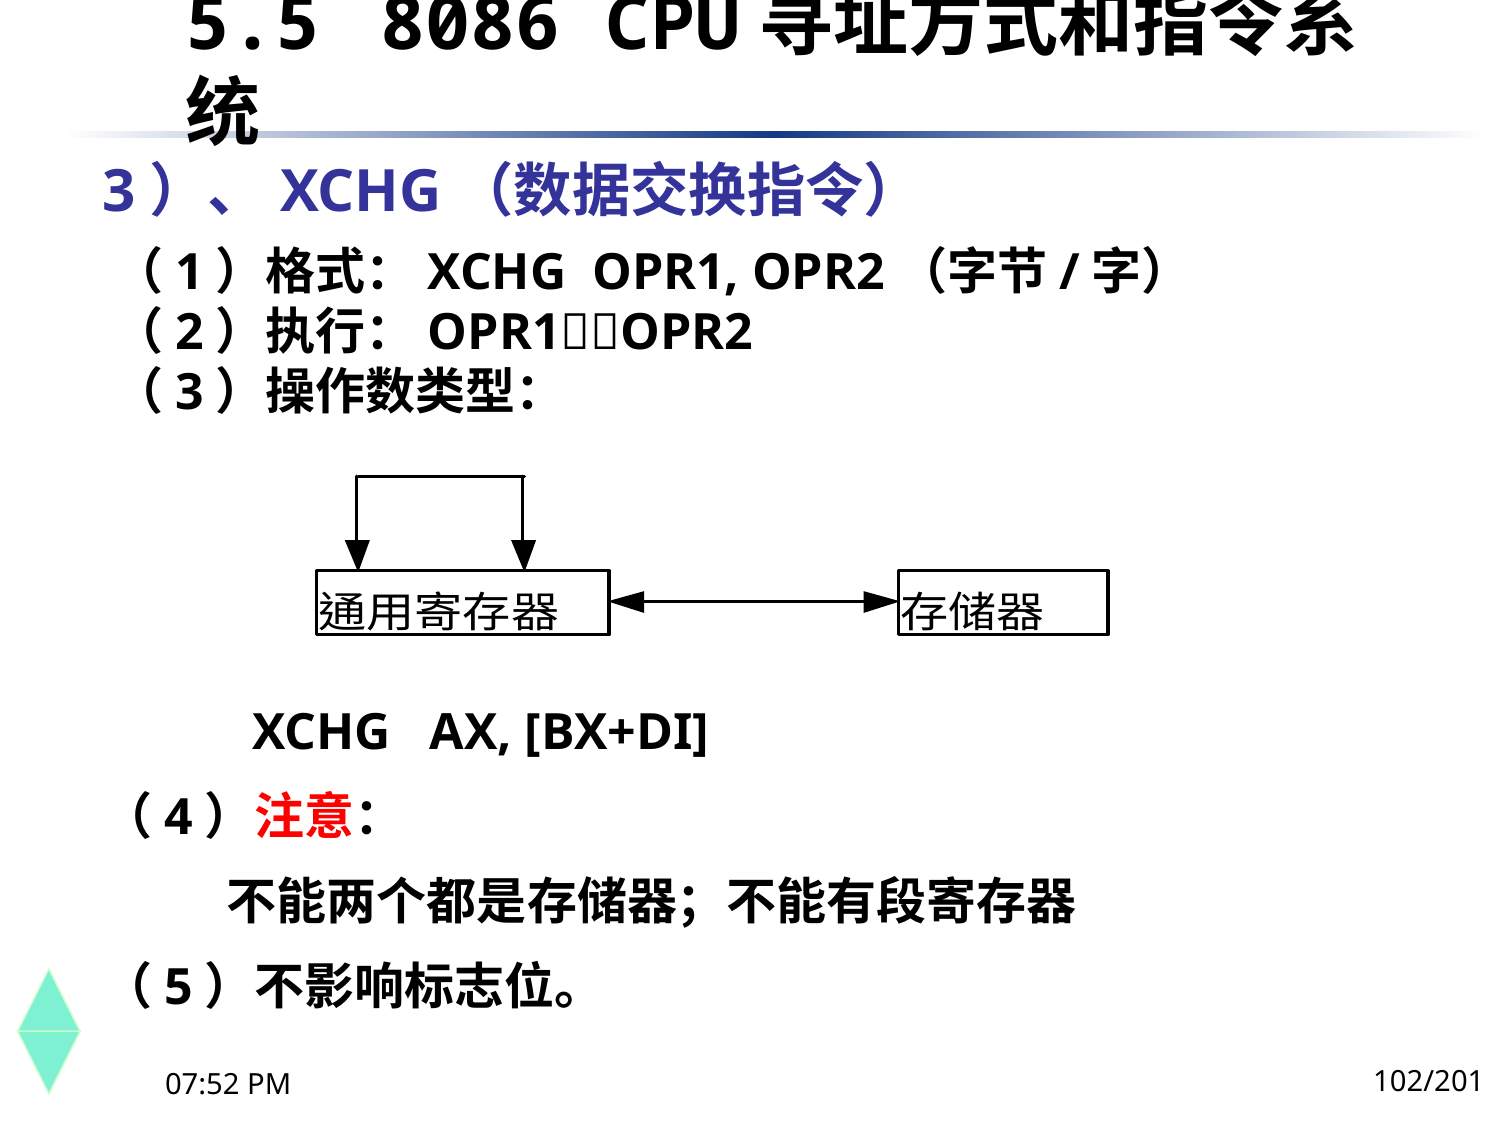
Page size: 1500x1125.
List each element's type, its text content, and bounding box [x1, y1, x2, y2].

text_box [274, 443, 1313, 696]
text_box XCHG AX, [BX+DI] （4）注意： 不能两个都是存储器；不能有段寄存器 （5）不影响标志位。 [87, 692, 1424, 1023]
slide_number 102/201 [1186, 1034, 1500, 1111]
slide_number 下午8时26分 [149, 1037, 463, 1113]
text_box 5.5 8086 CPU寻址方式和指令系统 [171, 0, 1424, 155]
title 3）、XCHG（数据交换指令） [87, 86, 987, 290]
text_box （1）格式：XCHG OPR1, OPR2（字节/字） （2）执行：OPR1OPR2 （3）操作数类型： [98, 231, 1353, 427]
